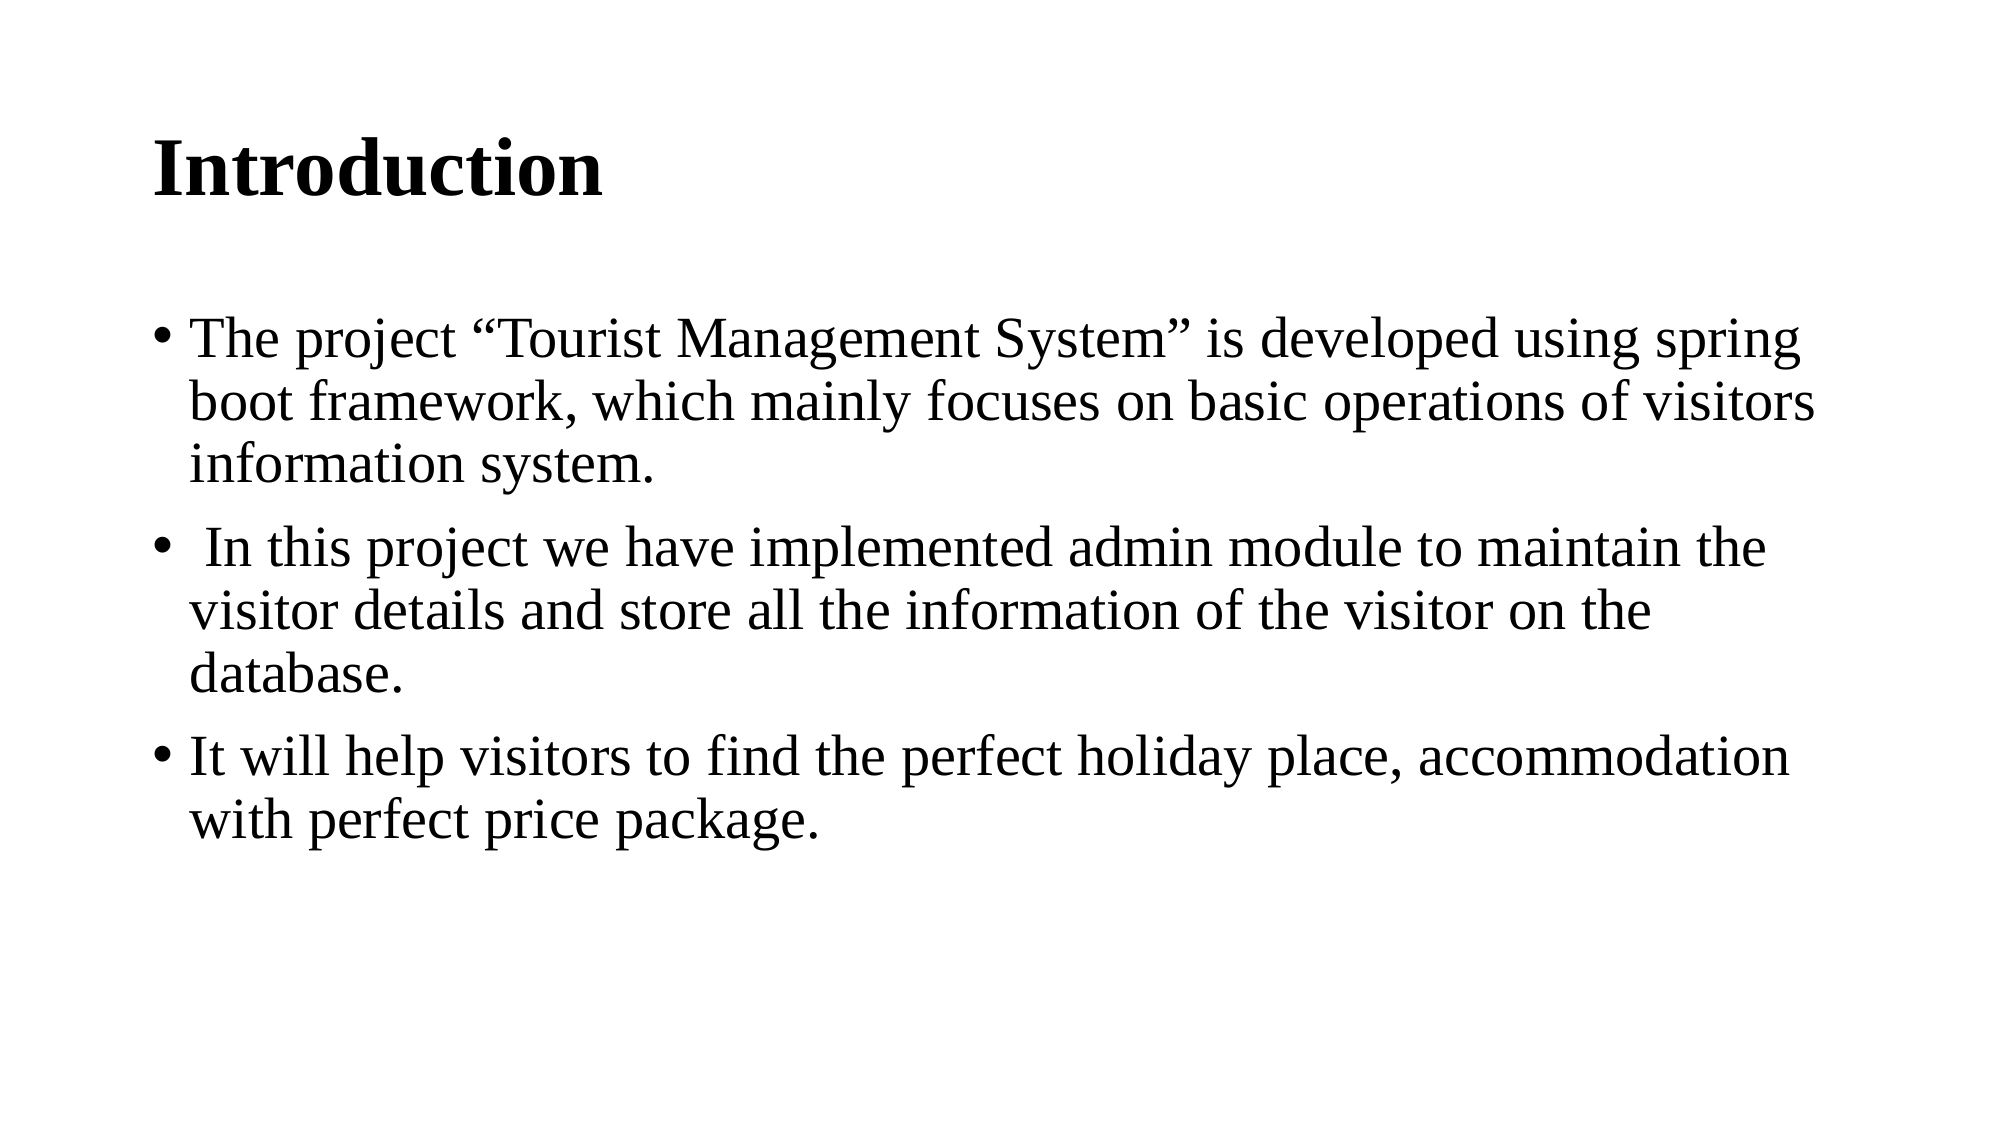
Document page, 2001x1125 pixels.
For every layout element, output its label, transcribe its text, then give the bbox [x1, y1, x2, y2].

list The project “Tourist Management System” is developed using spring boot framework, which mainly focuses on basic operations of visitors information system. In this project we have implemented admin module to maintain the visitor details and store all the information of the visitor on the database. It will help visitors to find the perfect holiday place, accommodation with perfect price package. [137, 299, 1863, 1014]
title Introduction [137, 59, 1863, 278]
